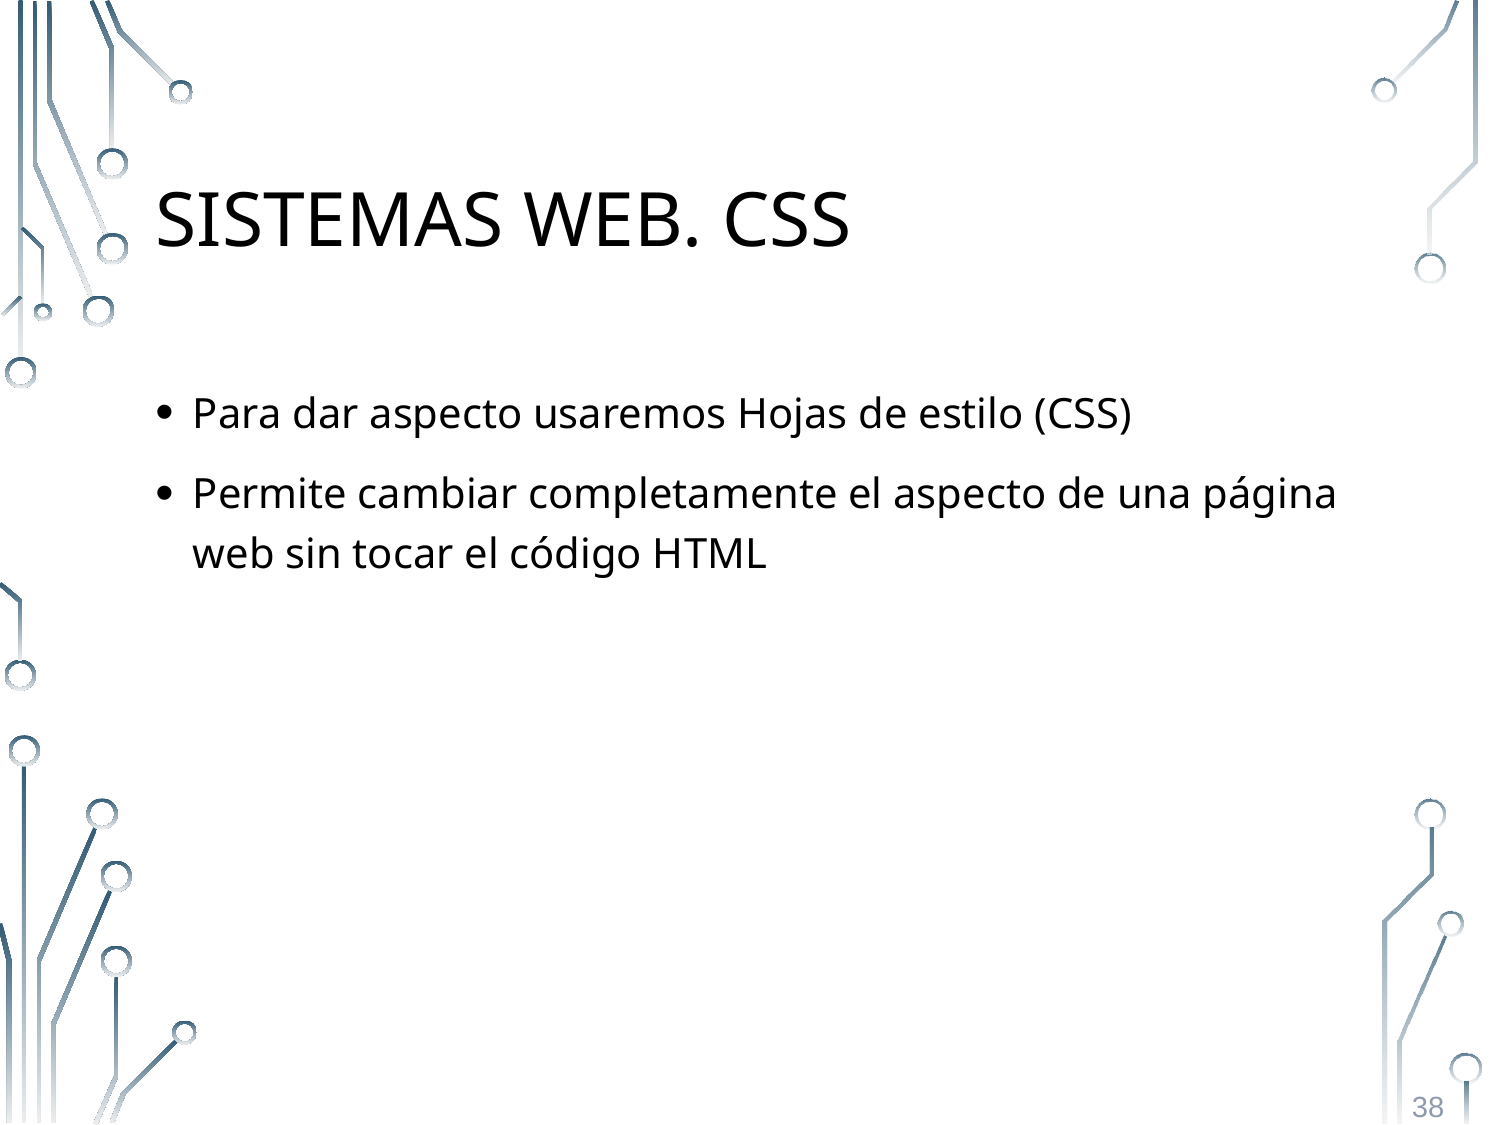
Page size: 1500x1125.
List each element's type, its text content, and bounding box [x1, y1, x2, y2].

list Para dar aspecto usaremos Hojas de estilo (CSS) Permite cambiar completamente el aspecto de una página web sin tocar el código HTML [140, 369, 1360, 1106]
title Sistemas Web. CSS [140, 101, 1360, 344]
